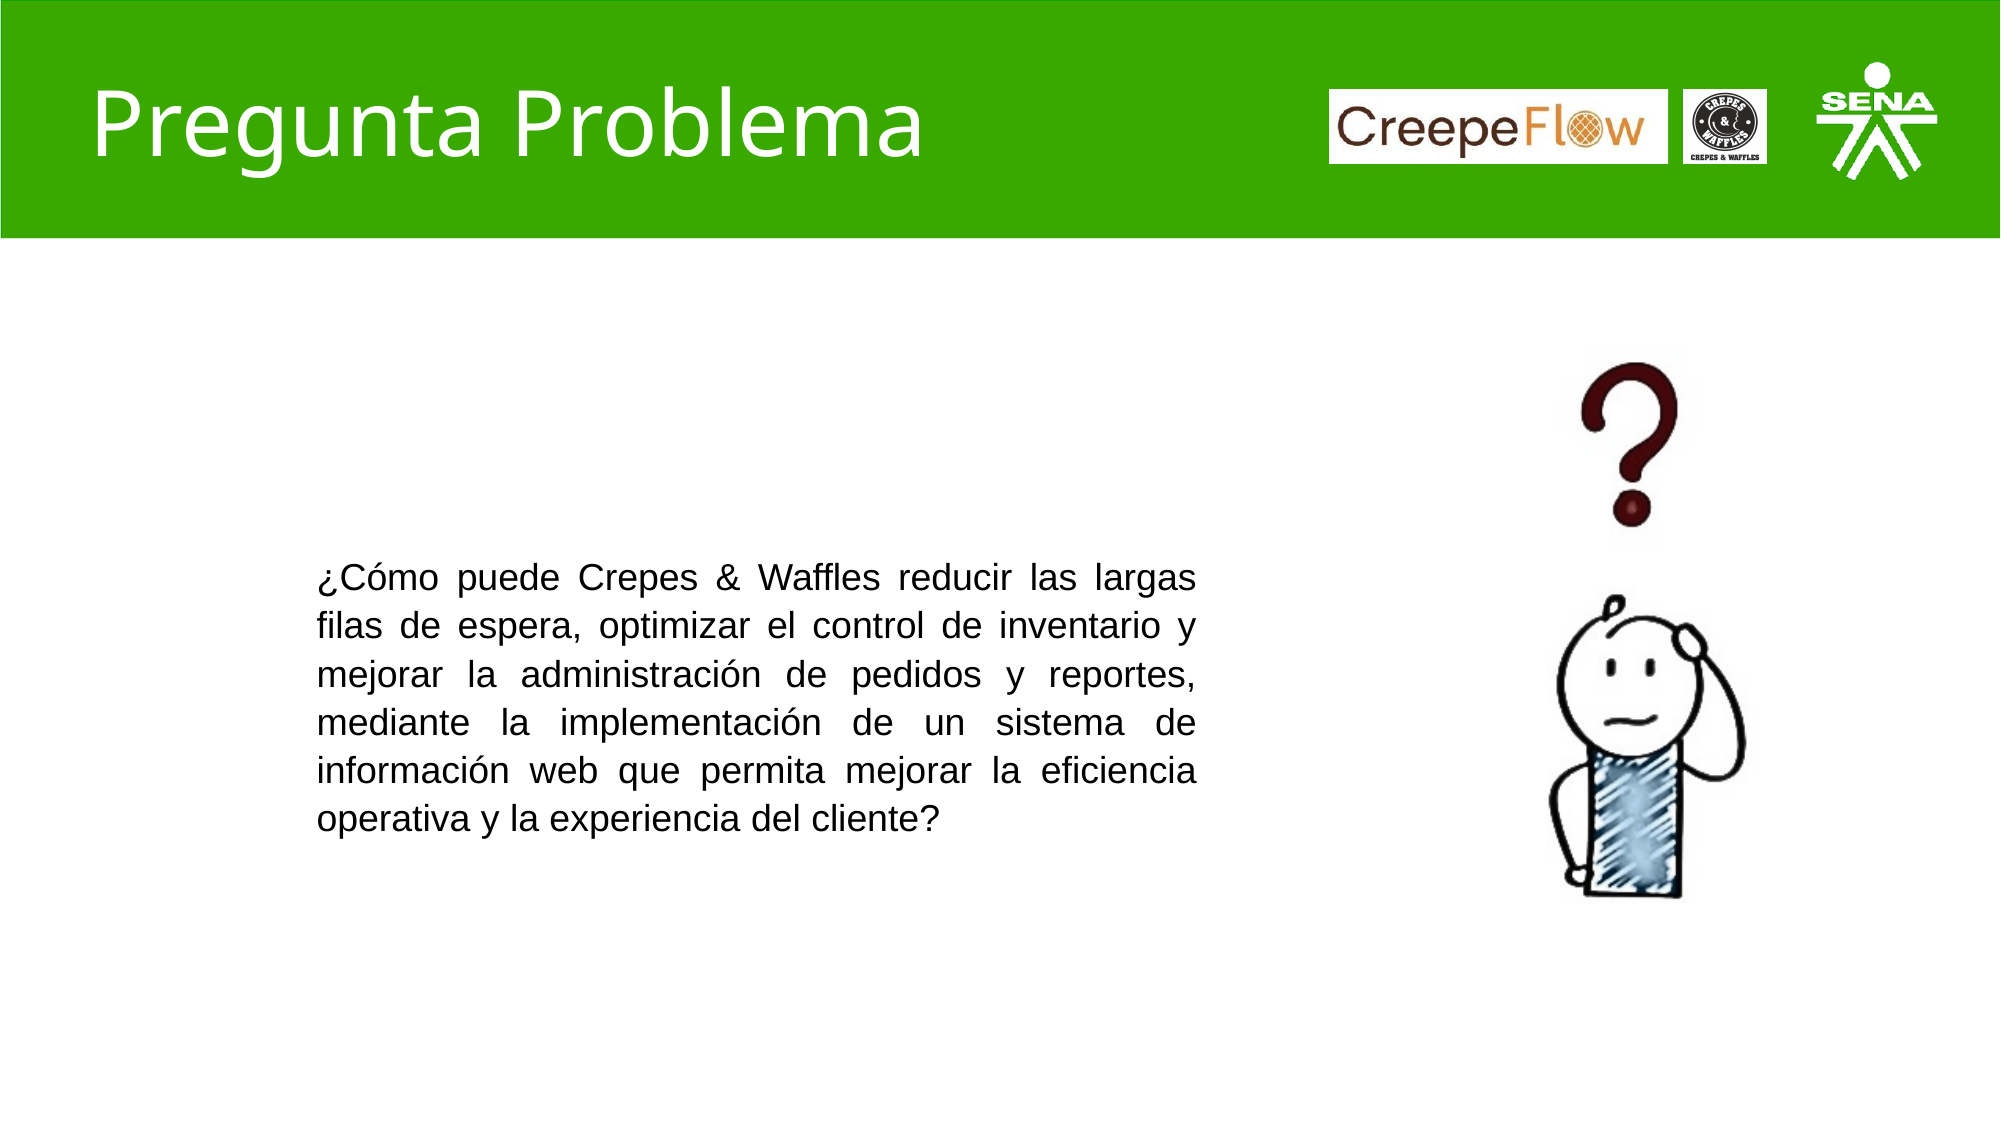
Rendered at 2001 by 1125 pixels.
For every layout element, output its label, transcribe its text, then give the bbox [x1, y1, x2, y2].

text_box ¿Cómo puede Crepes & Waffles reducir las largas filas de espera, optimizar el control de inventario y mejorar la administración de pedidos y reportes, mediante la implementación de un sistema de información web que permita mejorar la eficiencia operativa y la experiencia del cliente? [301, 535, 1212, 854]
title Pregunta Problema [74, 18, 1800, 236]
picture [0, 0, 2001, 1125]
